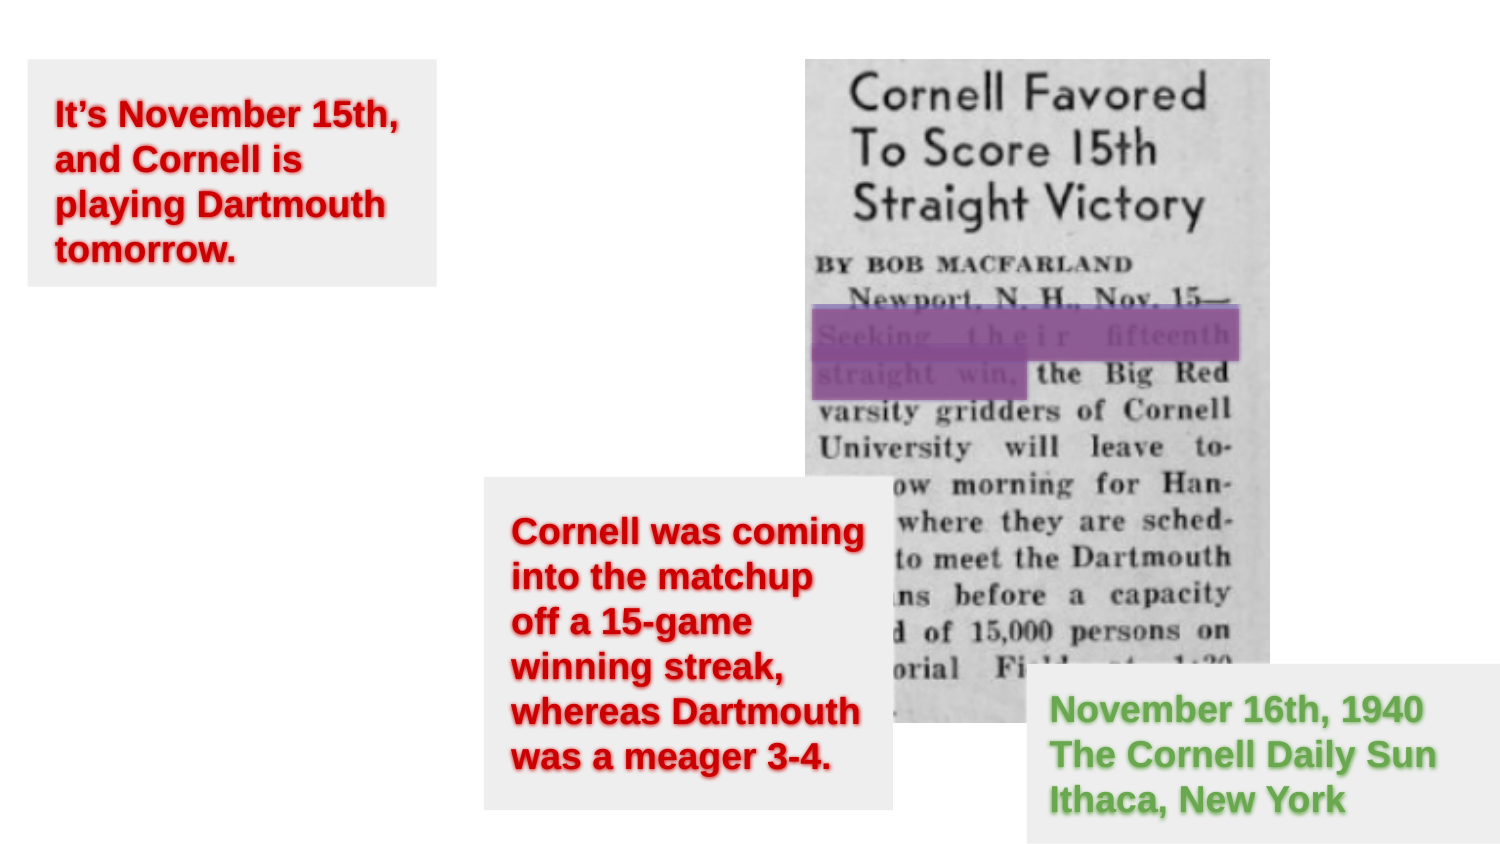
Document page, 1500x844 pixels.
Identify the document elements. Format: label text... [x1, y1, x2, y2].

text_box Cornell was coming into the matchup off a 15-game winning streak, whereas Dartmouth was a meager 3-4. [496, 491, 881, 792]
picture [805, 59, 1270, 723]
text_box It’s November 15th, and Cornell is playing Dartmouth tomorrow. [39, 74, 425, 285]
text_box [1026, 663, 1500, 844]
text_box November 16th, 1940 The Cornell Daily Sun Ithaca, New York [1034, 670, 1481, 836]
text_box [483, 476, 893, 811]
text_box [27, 59, 437, 287]
